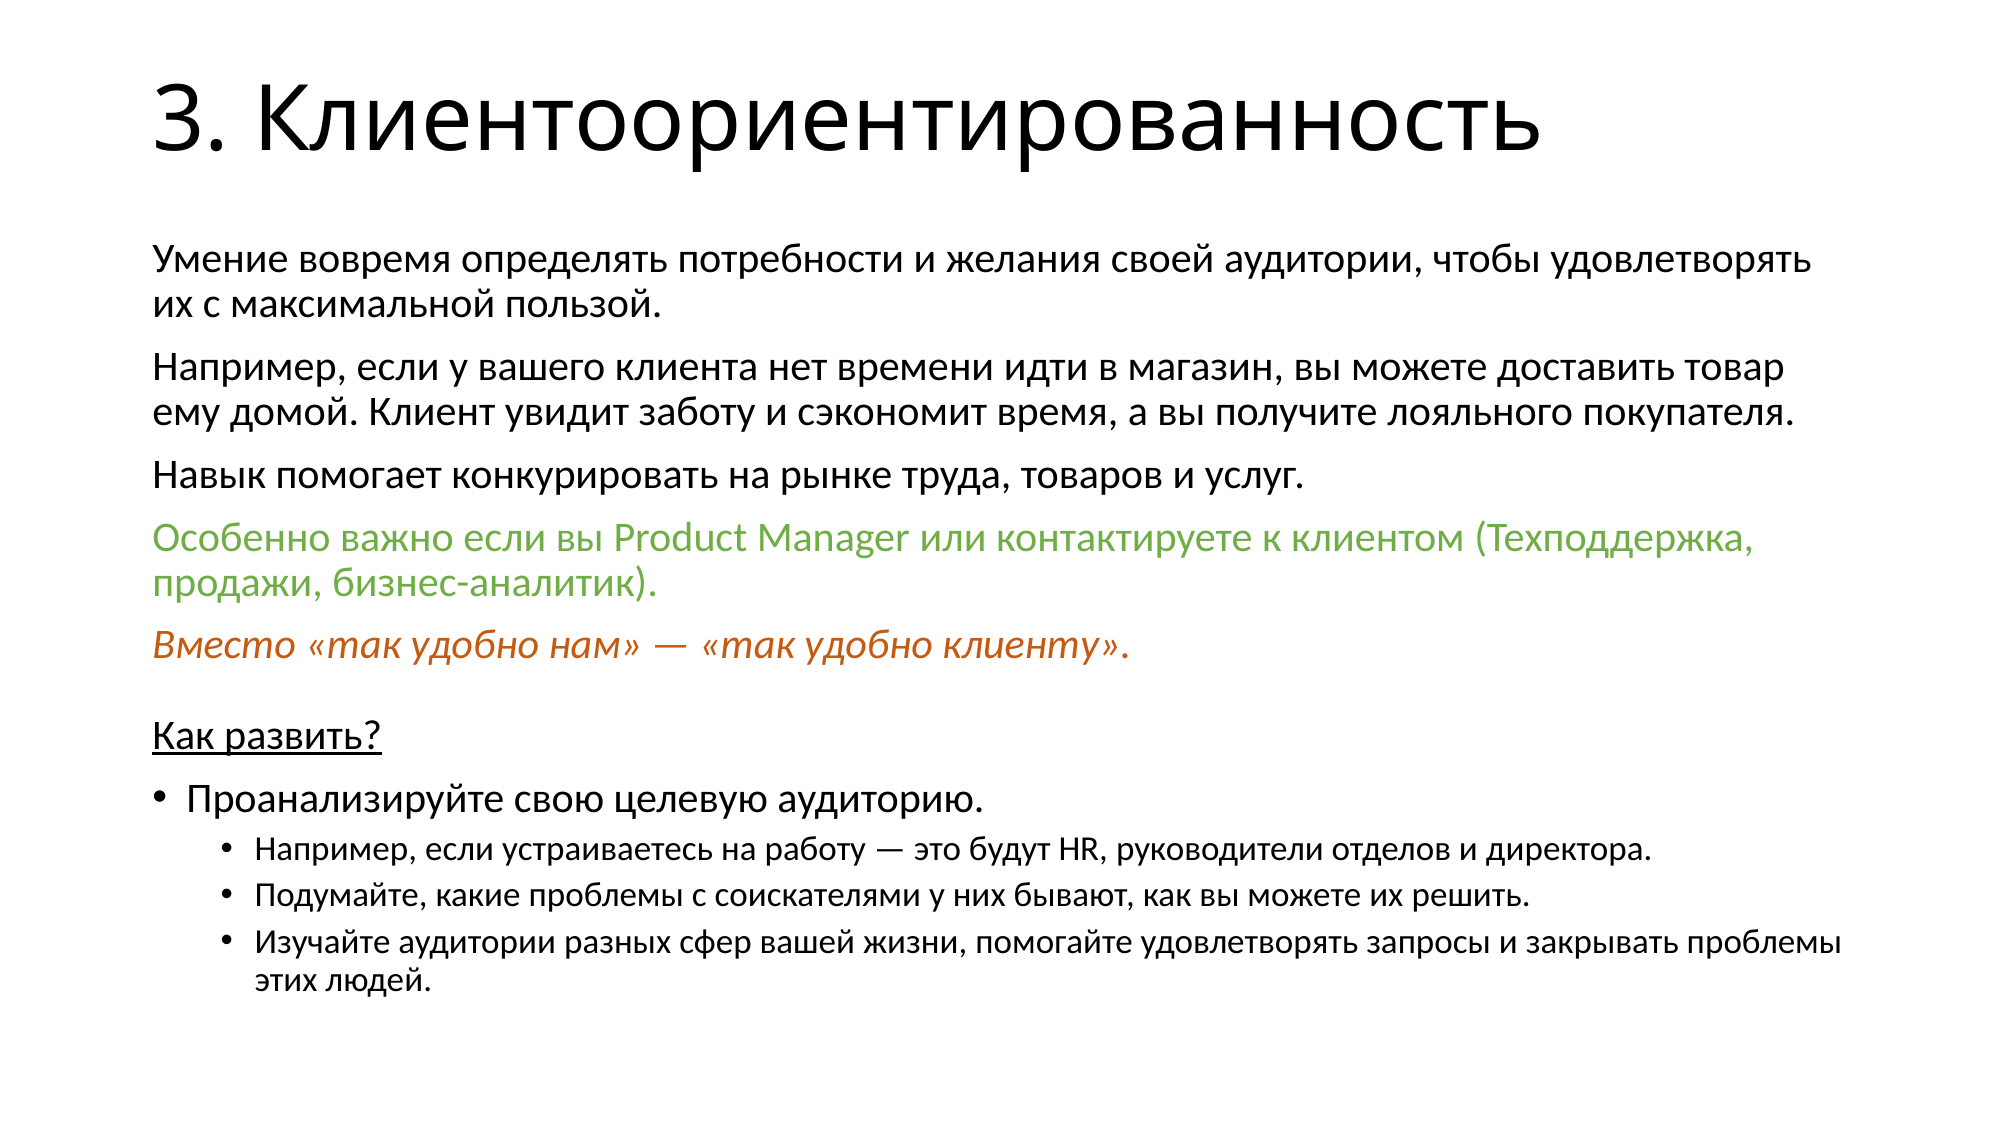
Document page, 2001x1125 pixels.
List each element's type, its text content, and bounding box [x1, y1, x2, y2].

list Умение вовремя определять потребности и желания своей аудитории, чтобы удовлетворять их с максимальной пользой. Например, если у вашего клиента нет времени идти в магазин, вы можете доставить товар ему домой. Клиент увидит заботу и сэкономит время, а вы получите лояльного покупателя. Навык помогает конкурировать на рынке труда, товаров и услуг. Особенно важно если вы Product Manager или контактируете к клиентом (Техподдержка, продажи, бизнес-аналитик). Вместо «так удобно нам» — «так удобно клиенту». Как развить? Проанализируйте свою целевую аудиторию. Например, если устраиваетесь на работу — это будут HR, руководители отделов и директора. Подумайте, какие проблемы с соискателями у них бывают, как вы можете их решить. Изучайте аудитории разных сфер вашей жизни, помогайте удовлетворять запросы и закрывать проблемы этих людей. [137, 228, 1863, 1066]
title 3. Клиентоориентированность [137, 59, 1863, 183]
